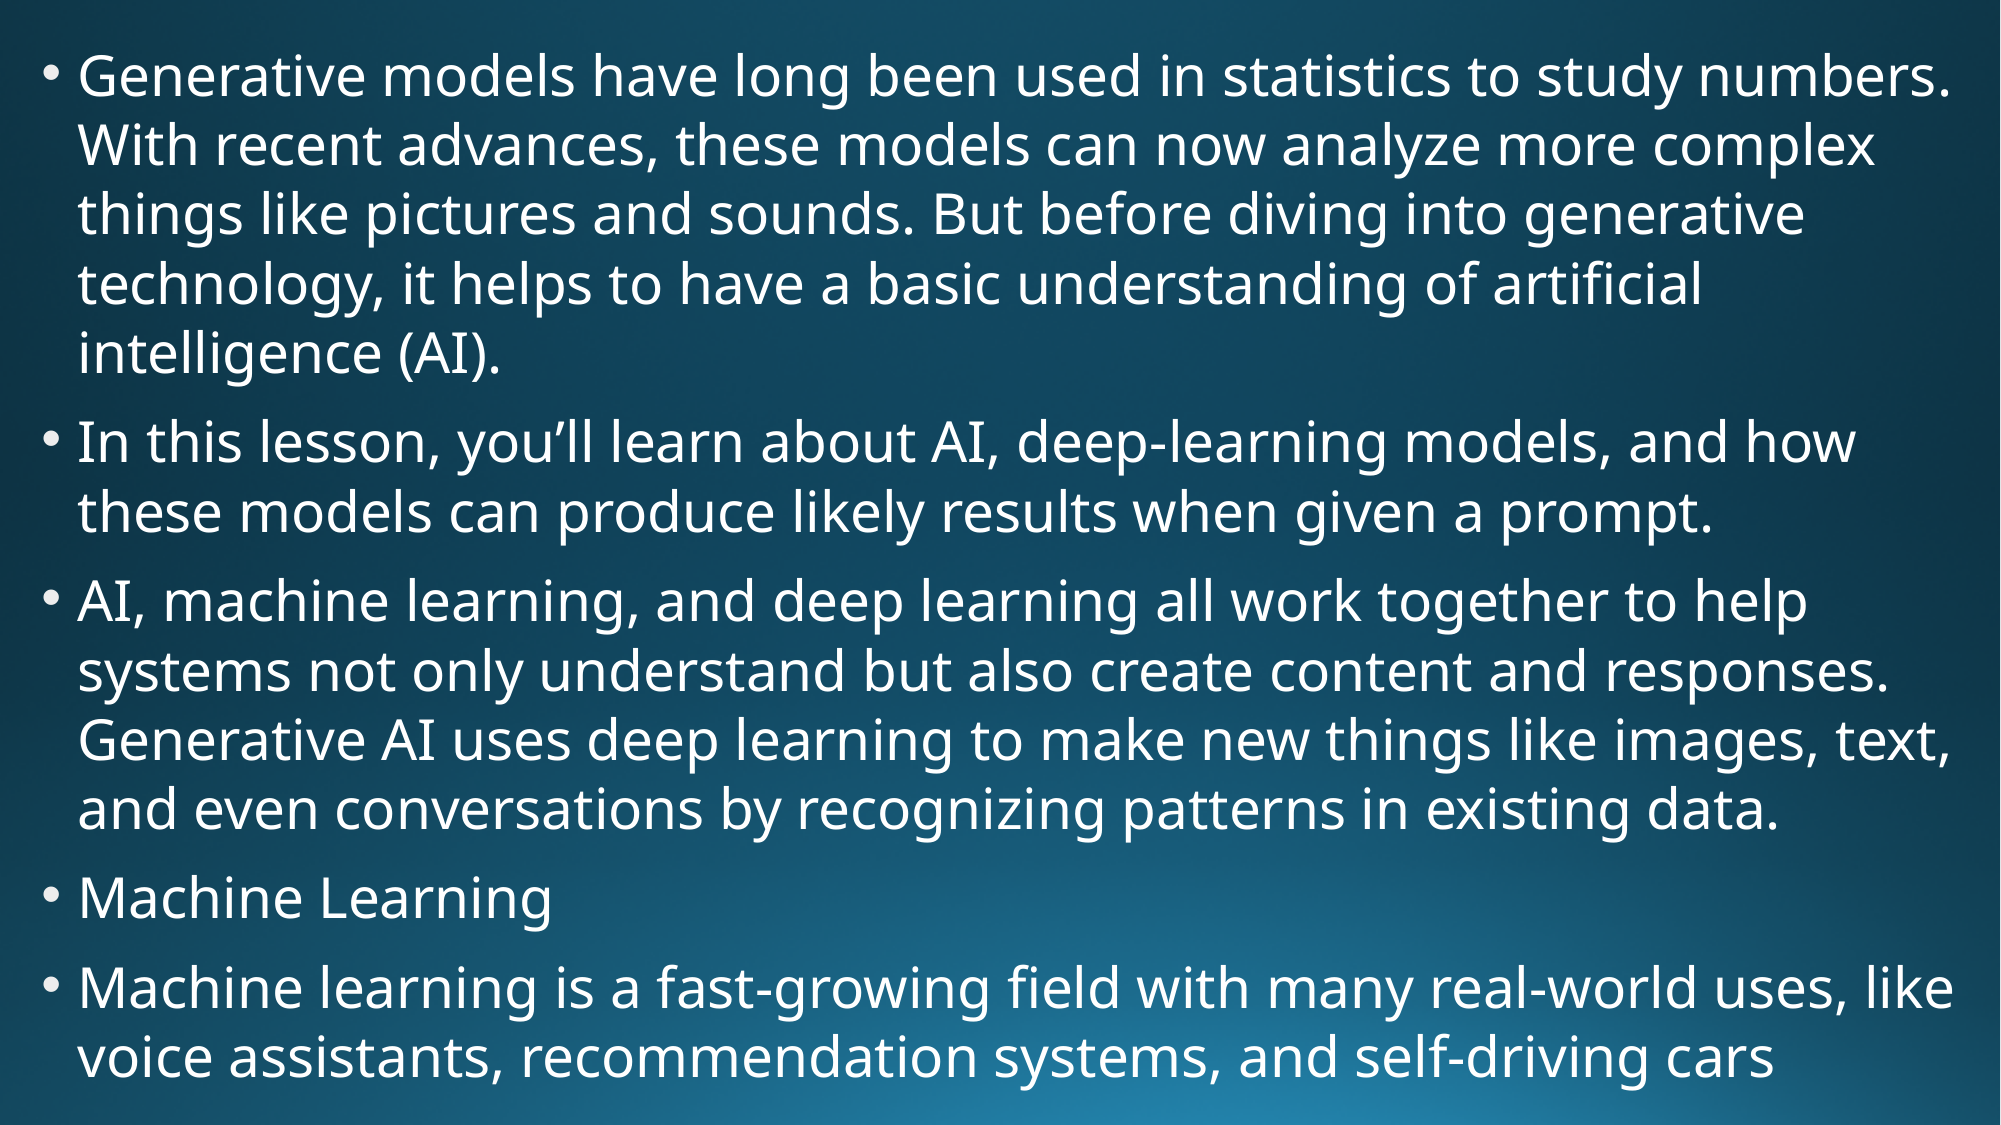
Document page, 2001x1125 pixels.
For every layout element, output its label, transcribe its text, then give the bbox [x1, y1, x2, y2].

picture [0, 0, 2001, 1125]
list Generative models have long been used in statistics to study numbers. With recent advances, these models can now analyze more complex things like pictures and sounds. But before diving into generative technology, it helps to have a basic understanding of artificial intelligence (AI). In this lesson, you’ll learn about AI, deep-learning models, and how these models can produce likely results when given a prompt. AI, machine learning, and deep learning all work together to help systems not only understand but also create content and responses. Generative AI uses deep learning to make new things like images, text, and even conversations by recognizing patterns in existing data. Machine Learning Machine learning is a fast-growing field with many real-world uses, like voice assistants, recommendation systems, and self-driving cars [26, 33, 1982, 1109]
